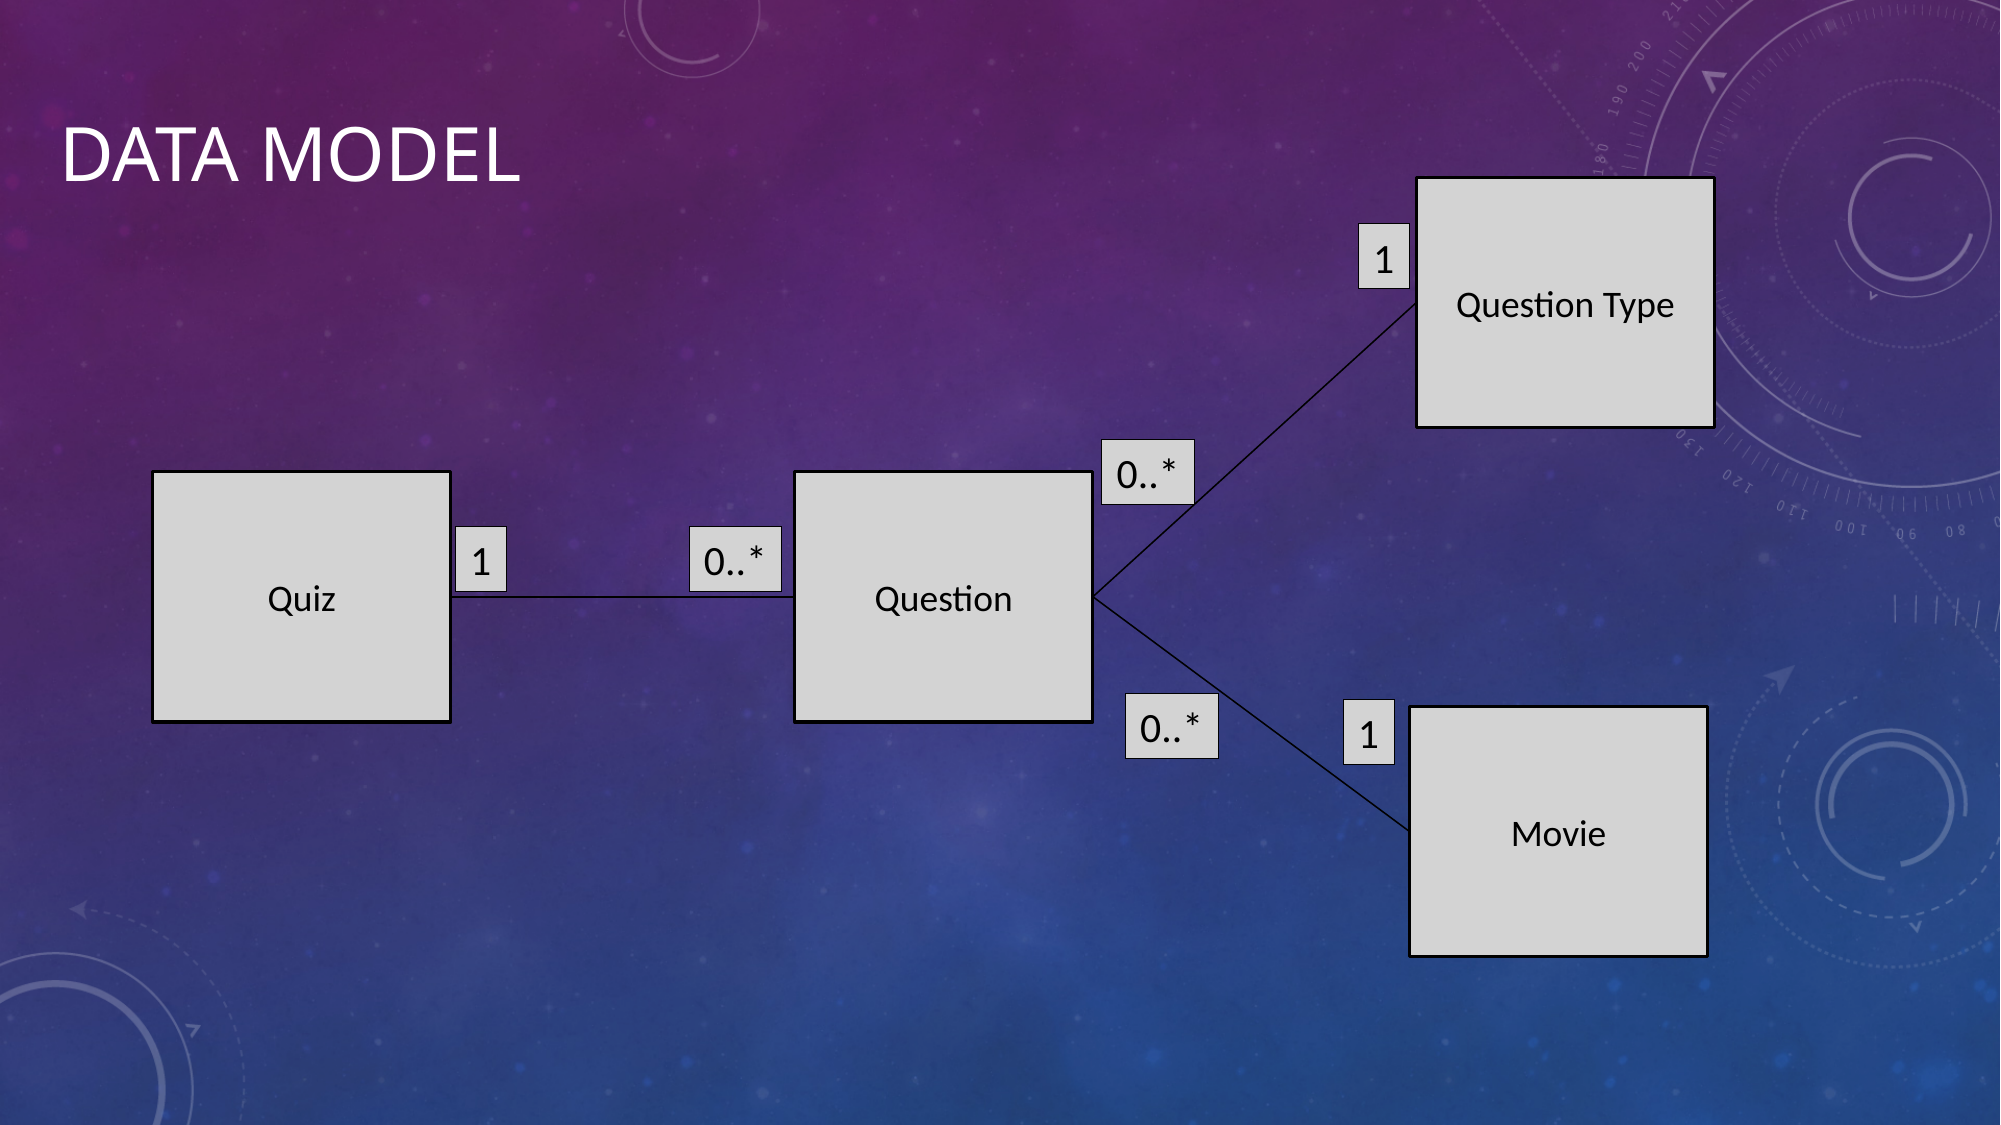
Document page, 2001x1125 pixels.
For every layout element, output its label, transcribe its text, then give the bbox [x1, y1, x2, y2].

text_box Quiz [151, 470, 452, 724]
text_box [1092, 302, 1417, 598]
text_box Question [793, 470, 1086, 724]
text_box 1 [455, 526, 507, 592]
text_box 0..* [689, 526, 782, 592]
text_box Movie [1408, 705, 1709, 958]
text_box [1092, 596, 1410, 832]
title Data MOdel [44, 31, 866, 271]
text_box Question Type [1415, 176, 1716, 429]
text_box 1 [1358, 223, 1410, 289]
picture [0, 0, 2000, 1125]
